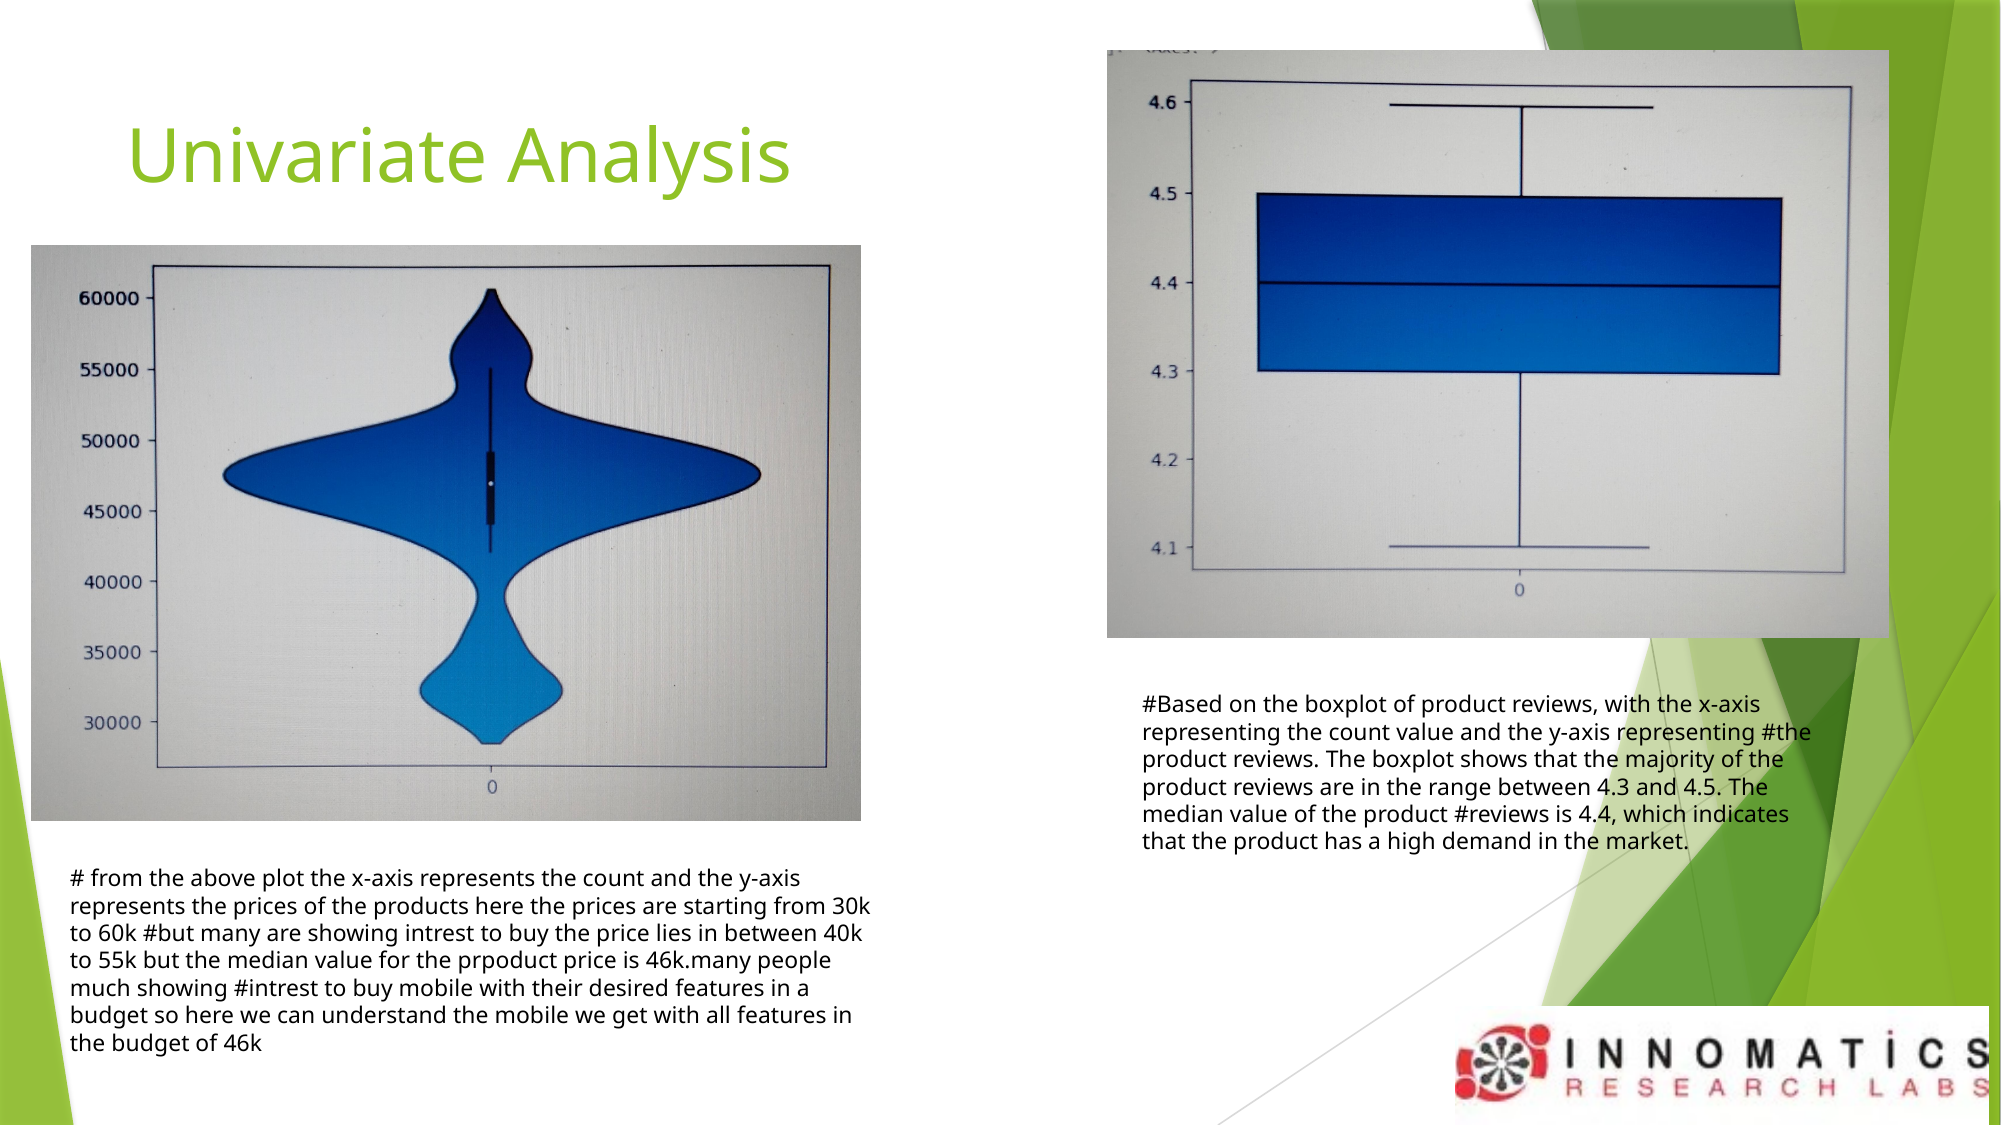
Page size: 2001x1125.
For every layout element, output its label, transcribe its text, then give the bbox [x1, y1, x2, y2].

picture [1454, 1005, 1990, 1125]
picture [1107, 49, 1890, 639]
text_box # from the above plot the x-axis represents the count and the y-axis represents the prices of the products here the prices are starting from 30k to 60k #but many are showing intrest to buy the price lies in between 40k to 55k but the median value for the prpoduct price is 46k.many people much showing #intrest to buy mobile with their desired features in a budget so here we can understand the mobile we get with all features in the budget of 46k [55, 856, 902, 1064]
text_box #Based on the boxplot of product reviews, with the x-axis representing the count value and the y-axis representing #the product reviews. The boxplot shows that the majority of the product reviews are in the range between 4.3 and 4.5. The median value of the product #reviews is 4.4, which indicates that the product has a high demand in the market. [1127, 682, 1834, 862]
picture [30, 245, 862, 821]
title Univariate Analysis [111, 99, 1102, 317]
